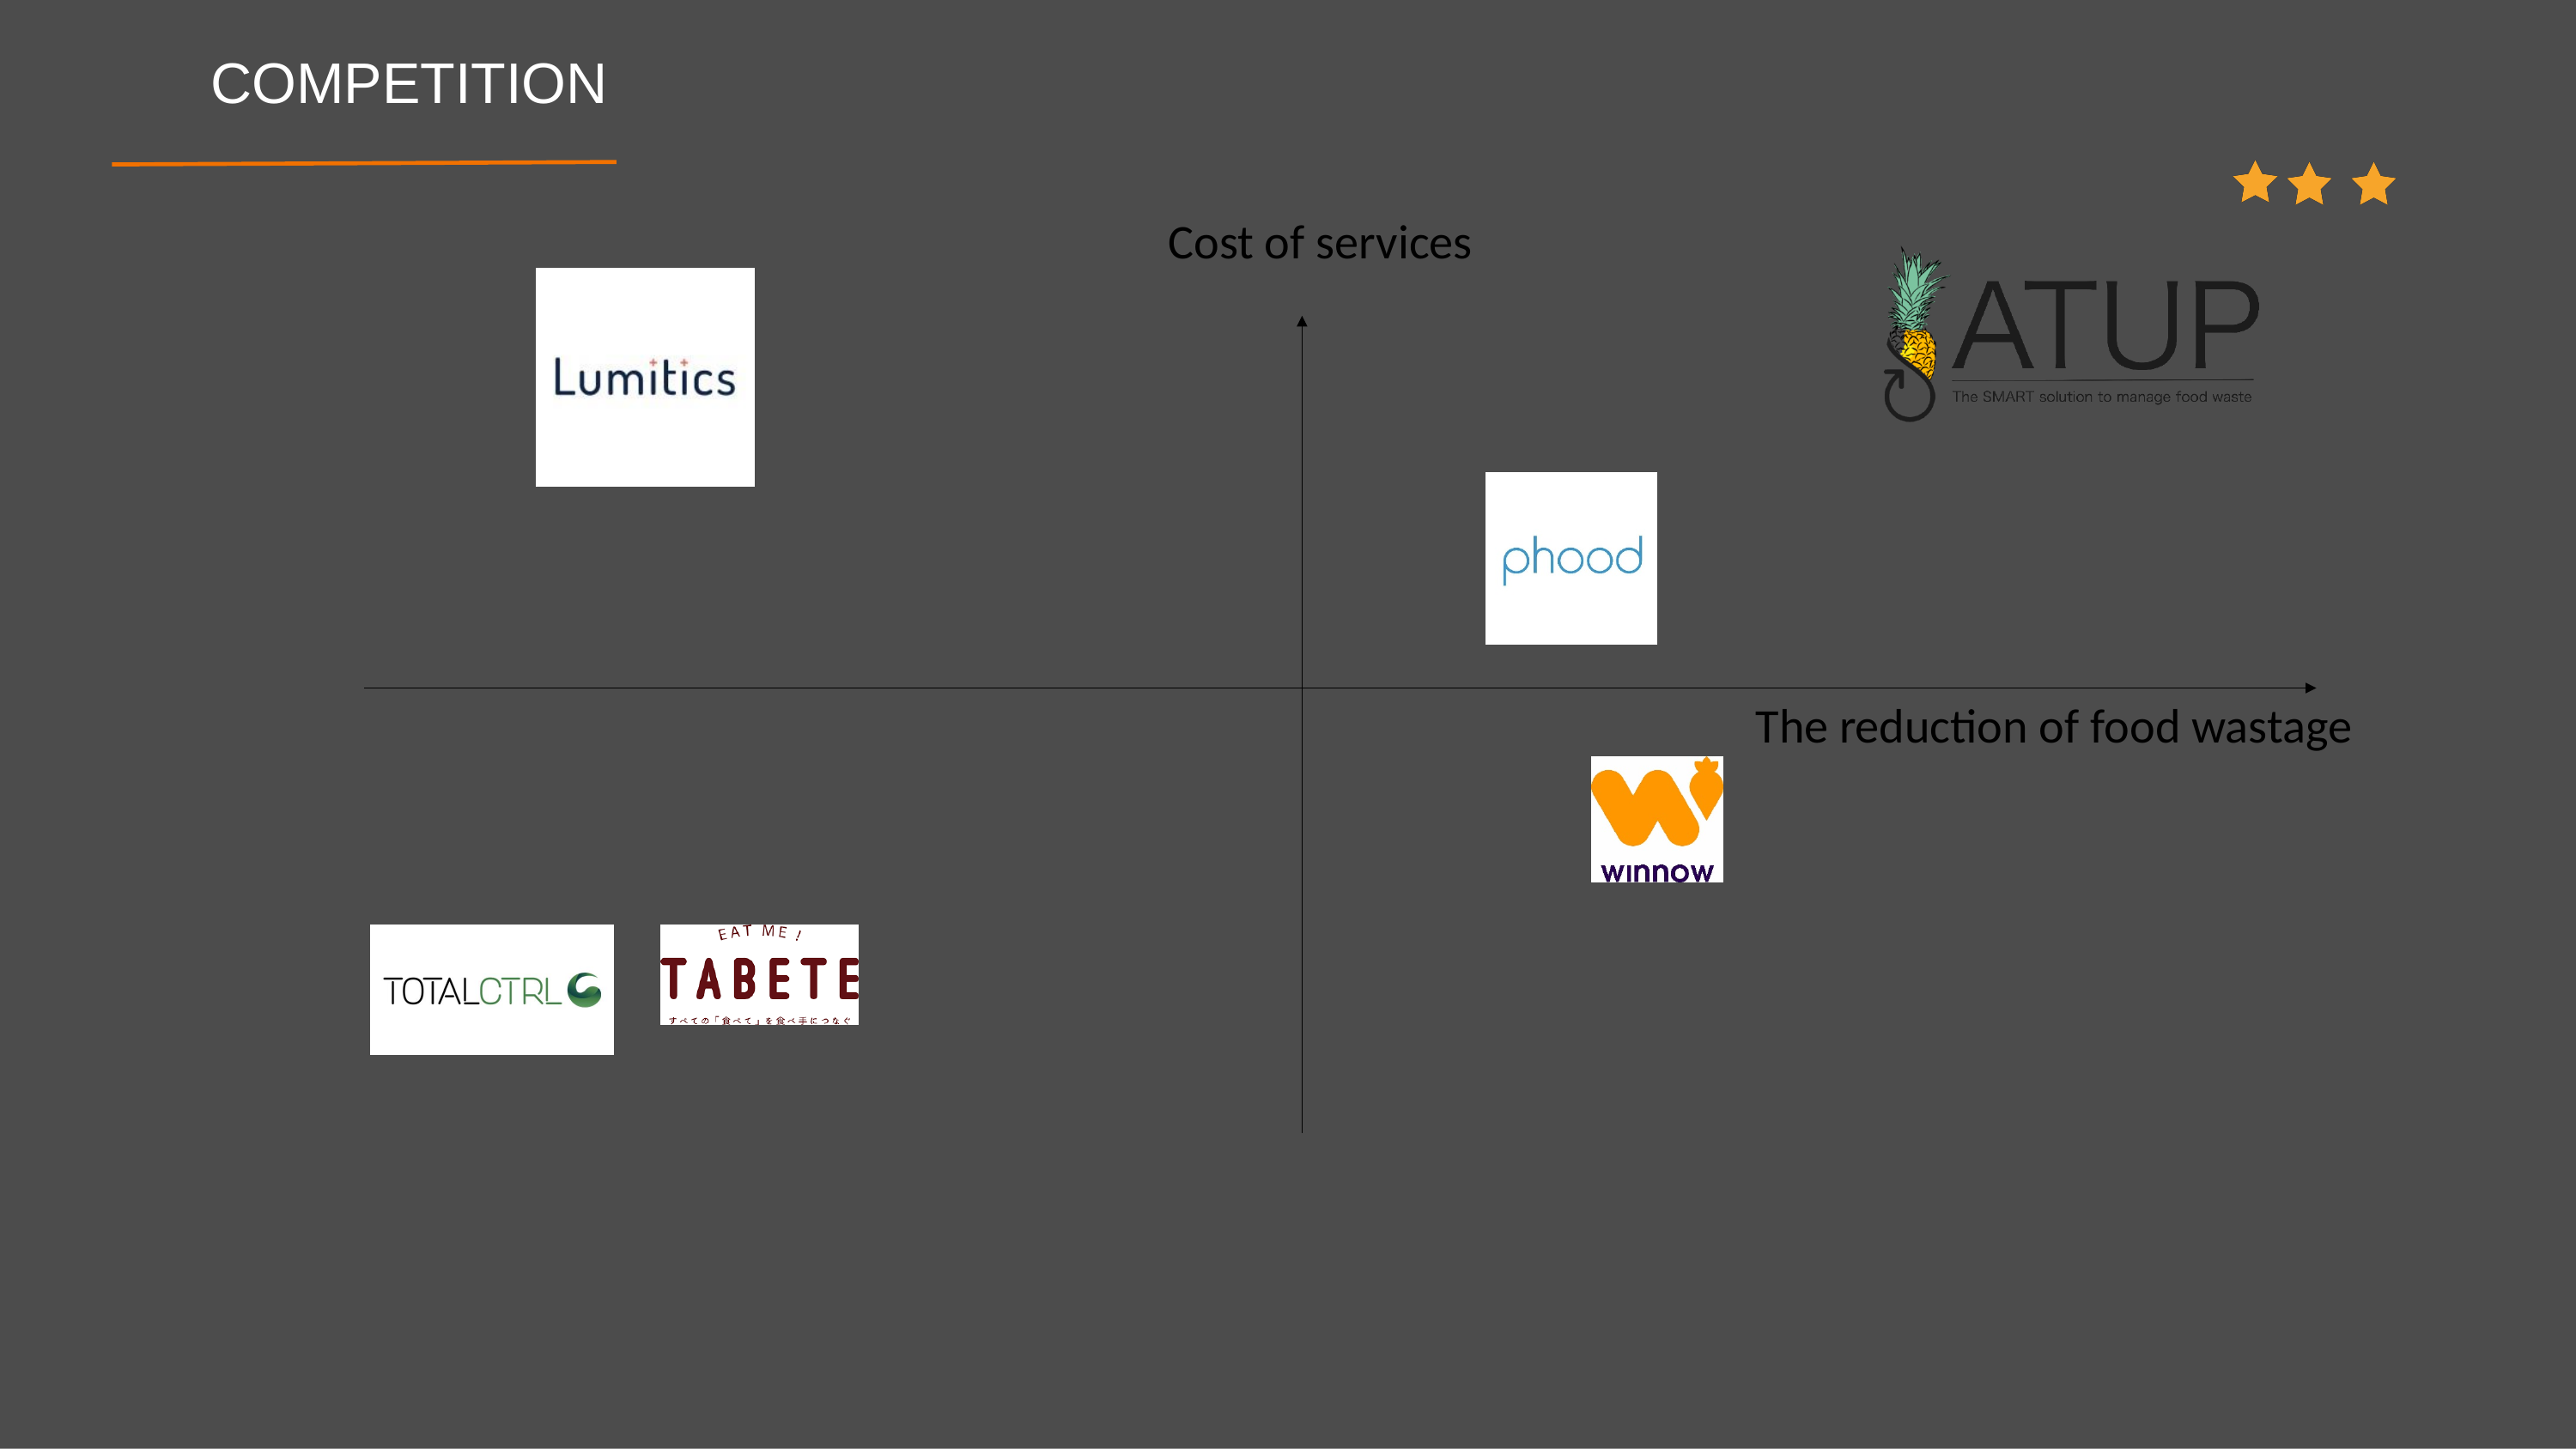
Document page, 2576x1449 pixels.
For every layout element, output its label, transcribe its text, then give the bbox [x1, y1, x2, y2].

subtitle COMPETITION [0, 45, 1376, 395]
picture [1591, 755, 1723, 882]
text_box The reduction of food wastage [1742, 688, 2484, 759]
picture [1803, 155, 2280, 488]
picture [370, 925, 614, 1056]
picture [659, 925, 860, 1025]
picture [536, 268, 756, 488]
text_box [112, 161, 617, 165]
picture [2287, 161, 2332, 205]
picture [1485, 472, 1658, 645]
text_box Cost of services [1155, 204, 1799, 276]
picture [2351, 161, 2397, 205]
